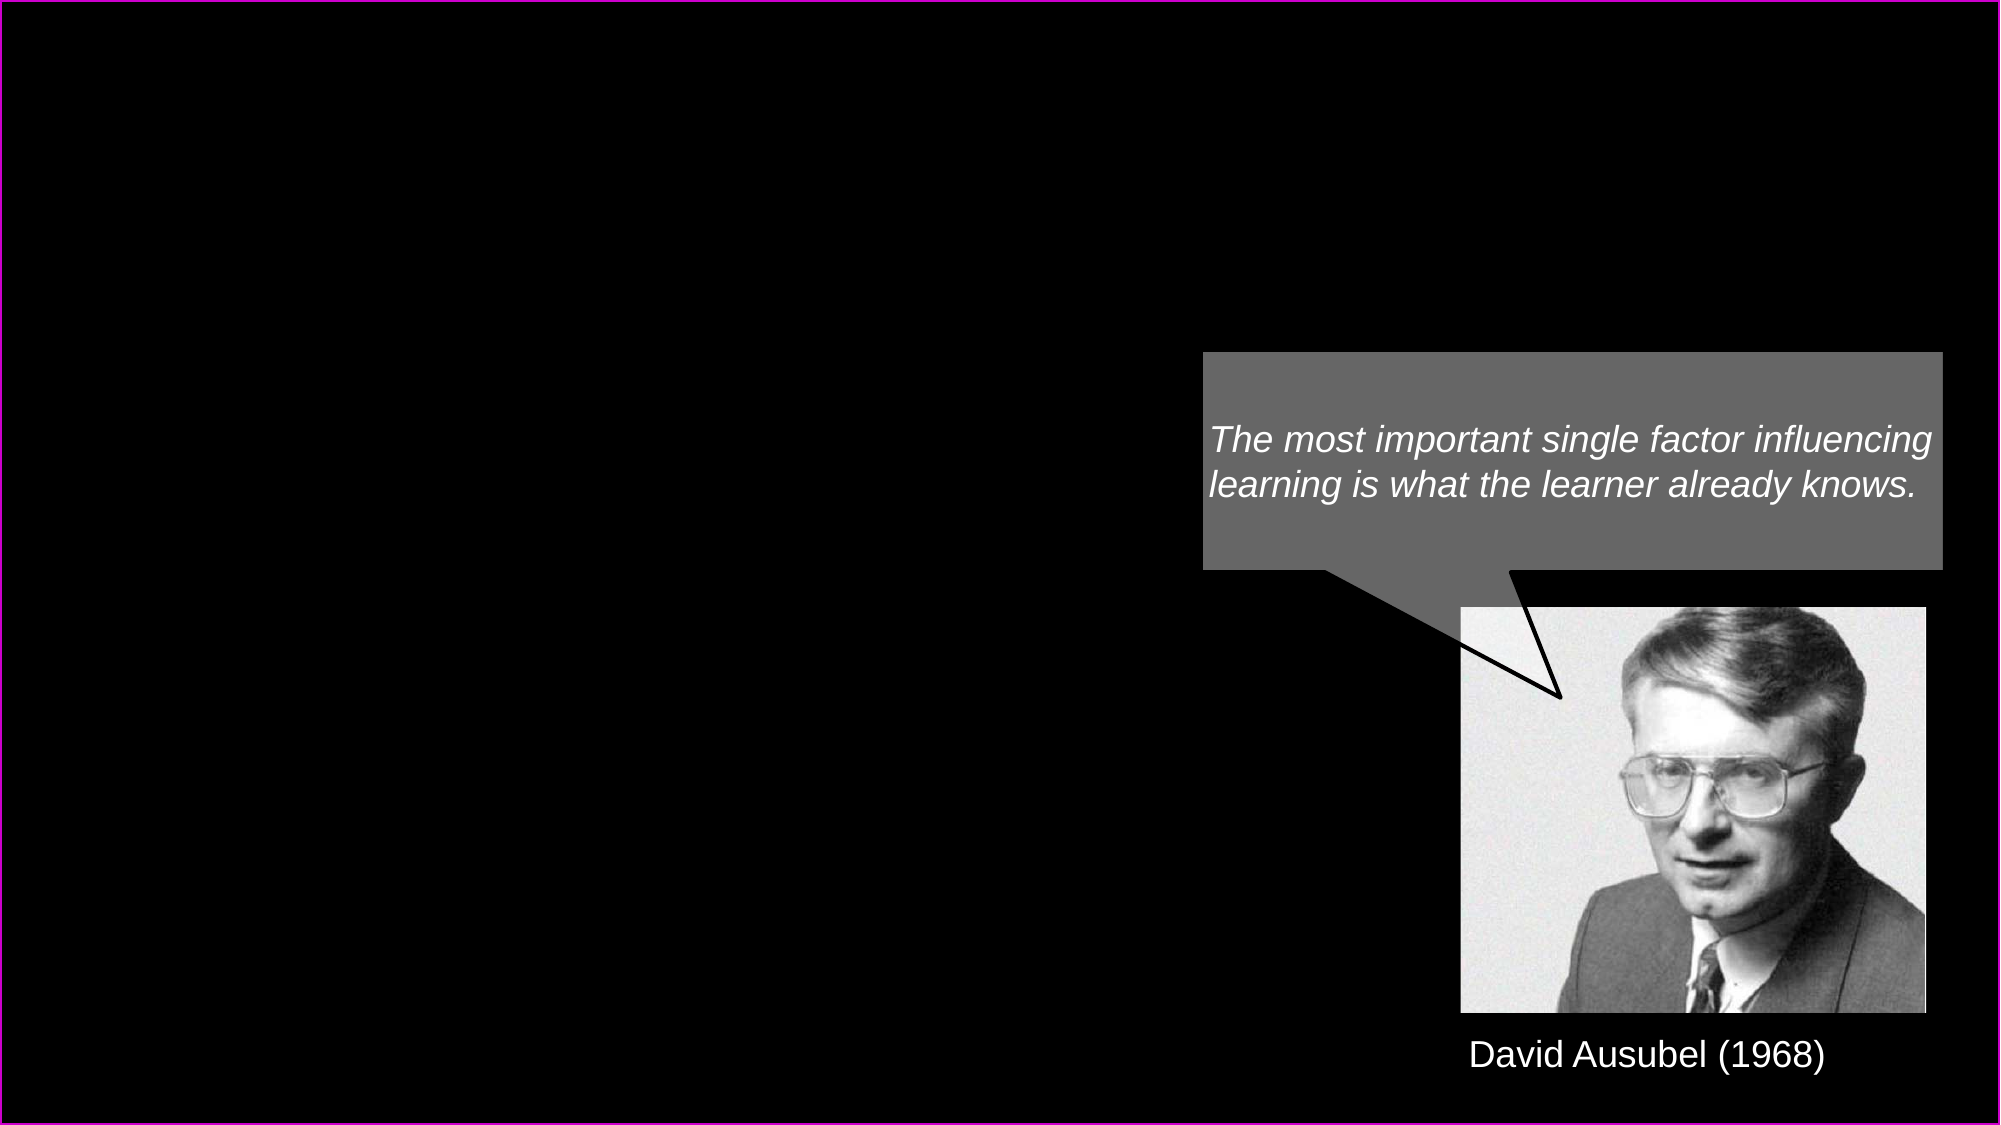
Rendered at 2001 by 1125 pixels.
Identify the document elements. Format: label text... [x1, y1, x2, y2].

text_box [1198, 513, 1948, 644]
text_box [1198, 347, 1948, 407]
text_box David Ausubel (1968) [1453, 1022, 1894, 1083]
text_box [0, 0, 2000, 1125]
text_box The most important single factor influencing learning is what the learner already knows. [1194, 407, 1990, 513]
picture [1460, 607, 1927, 1013]
